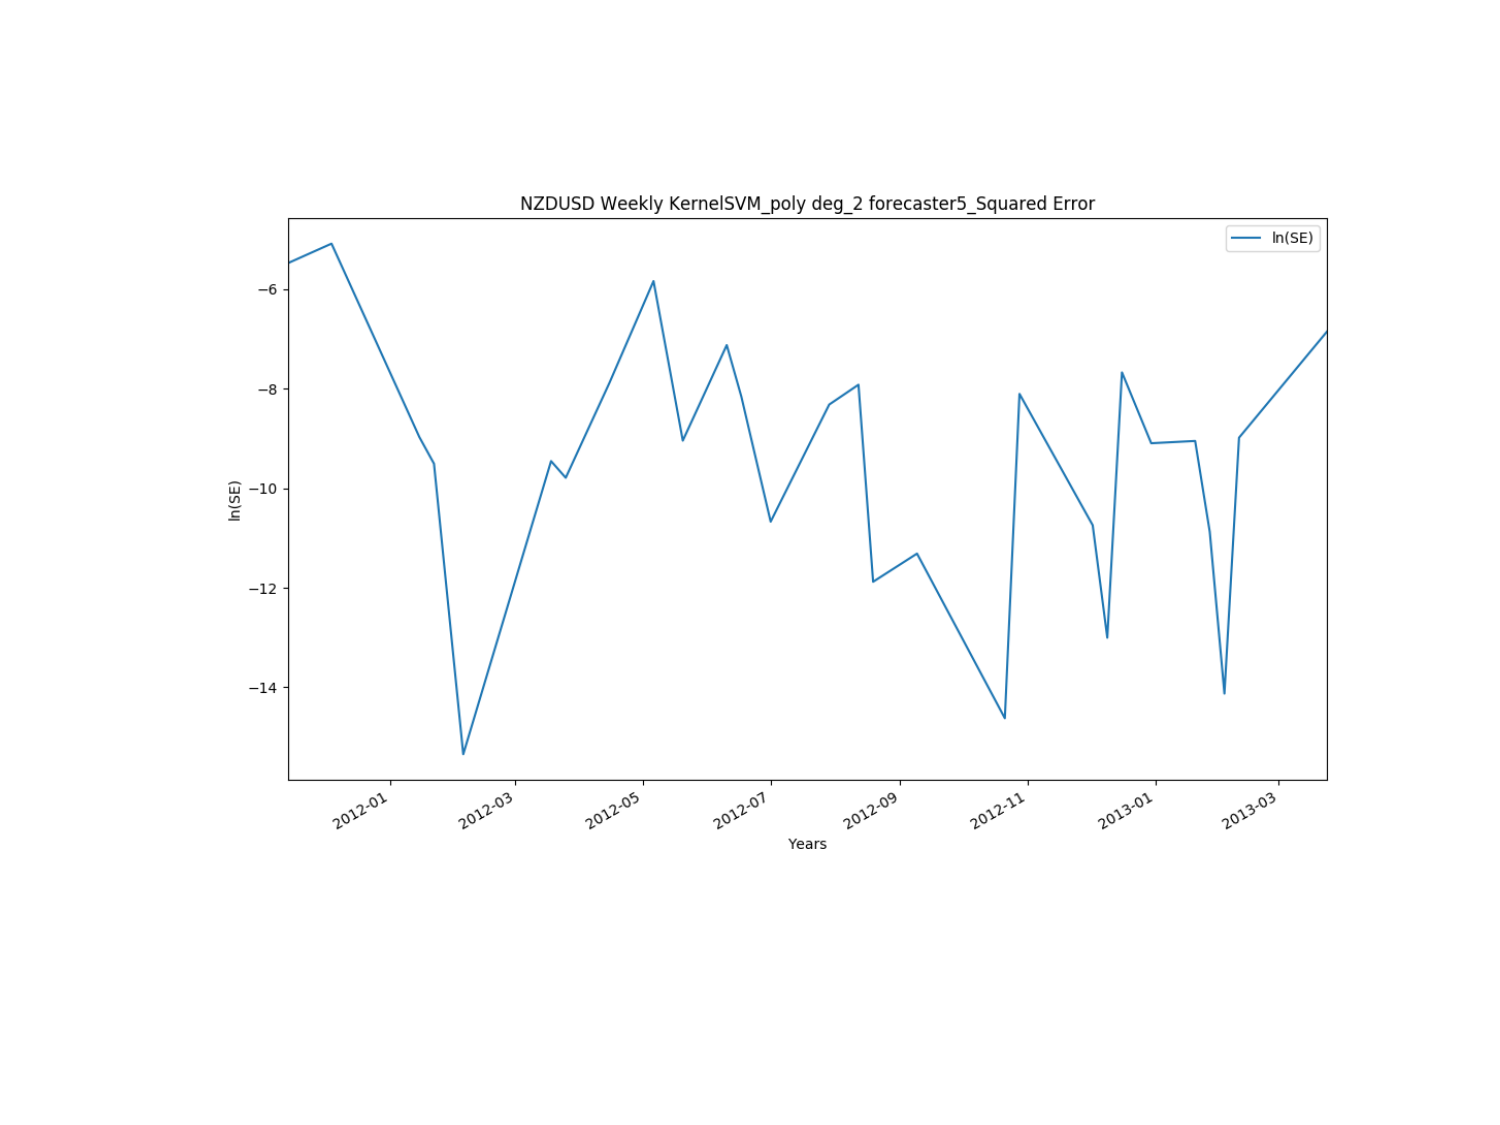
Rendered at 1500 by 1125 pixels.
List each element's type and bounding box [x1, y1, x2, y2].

picture [119, 119, 1461, 946]
